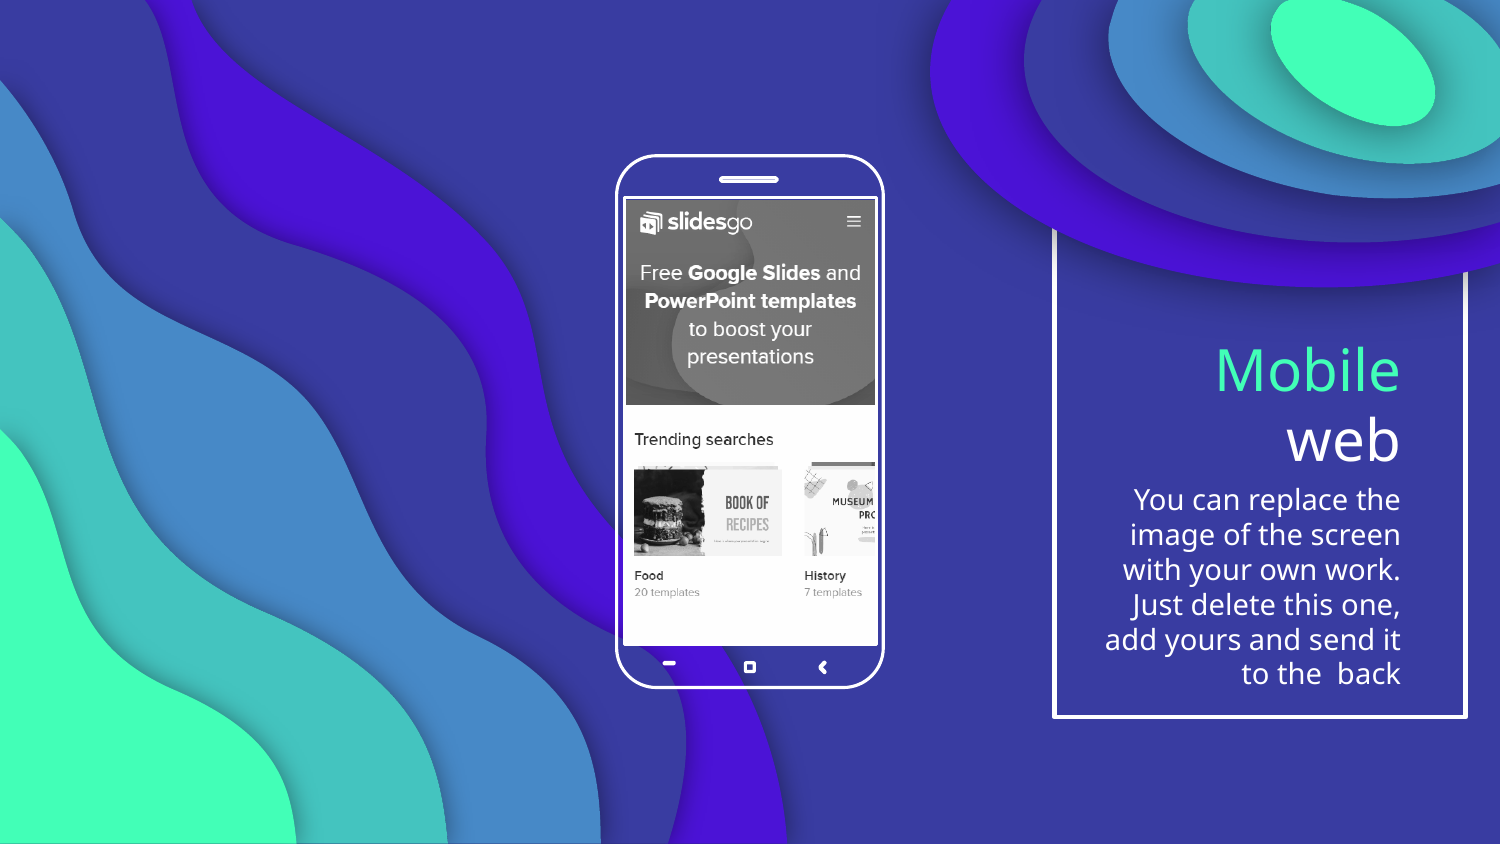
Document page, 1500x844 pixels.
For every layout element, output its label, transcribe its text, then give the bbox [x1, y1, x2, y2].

subtitle You can replace the image of the screen with your own work. Just delete this one, add yours and send it to the back [1080, 480, 1417, 692]
text_box [616, 155, 884, 688]
picture [624, 200, 877, 646]
title Mobile web [1112, 298, 1417, 480]
